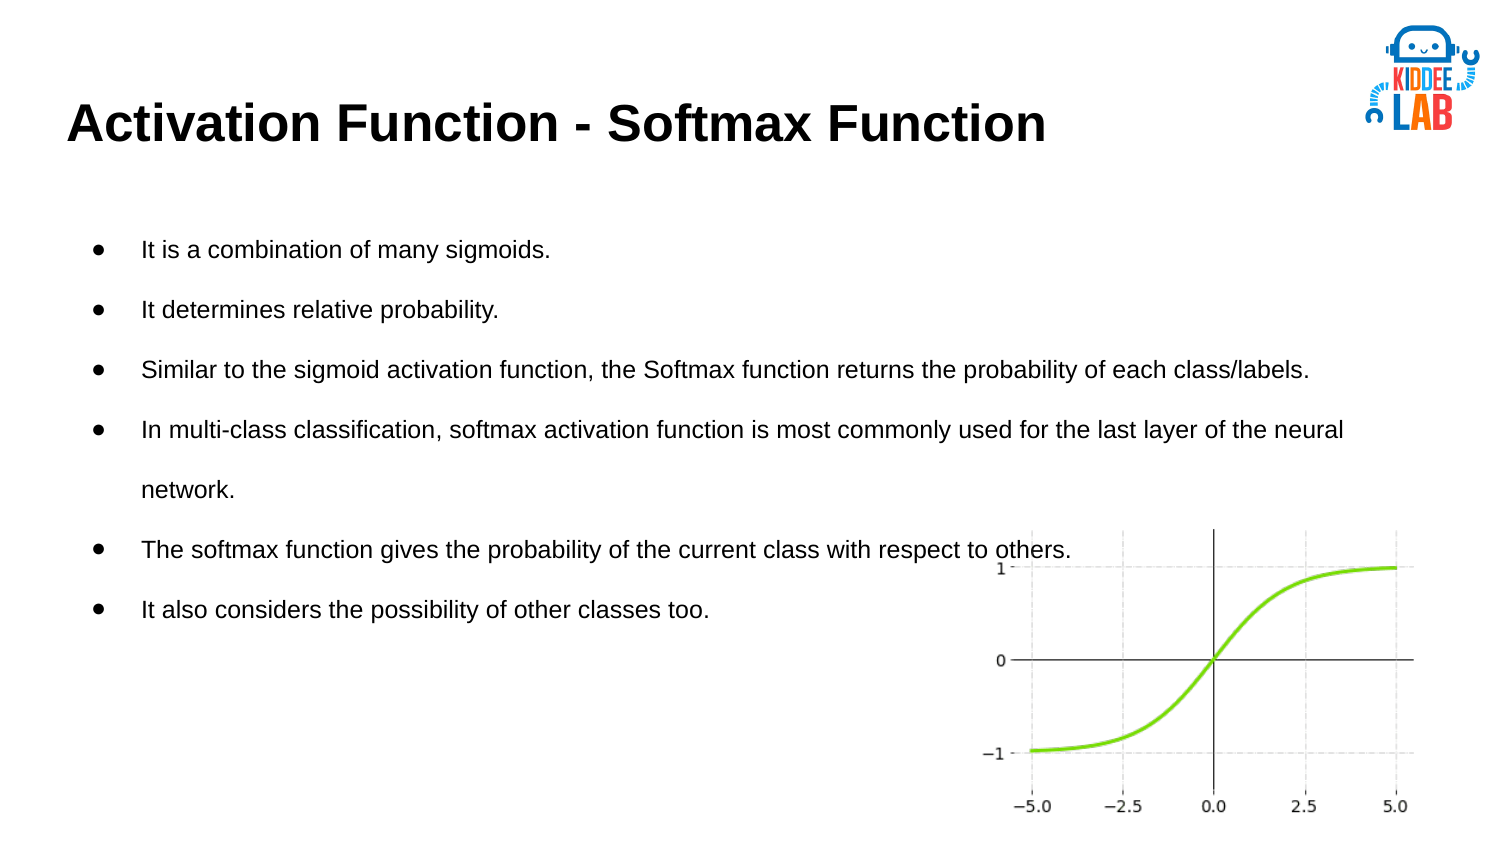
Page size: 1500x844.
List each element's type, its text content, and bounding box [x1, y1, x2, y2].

picture [1363, 19, 1481, 137]
picture [972, 522, 1421, 824]
title Activation Function - Softmax Function [51, 72, 1449, 167]
list It is a combination of many sigmoids. It determines relative probability. Similar to the sigmoid activation function, the Softmax function returns the probability of each class/labels. In multi-class classification, softmax activation function is most commonly used for the last layer of the neural network. The softmax function gives the probability of the current class with respect to others. It also considers the possibility of other classes too. [51, 189, 1449, 750]
